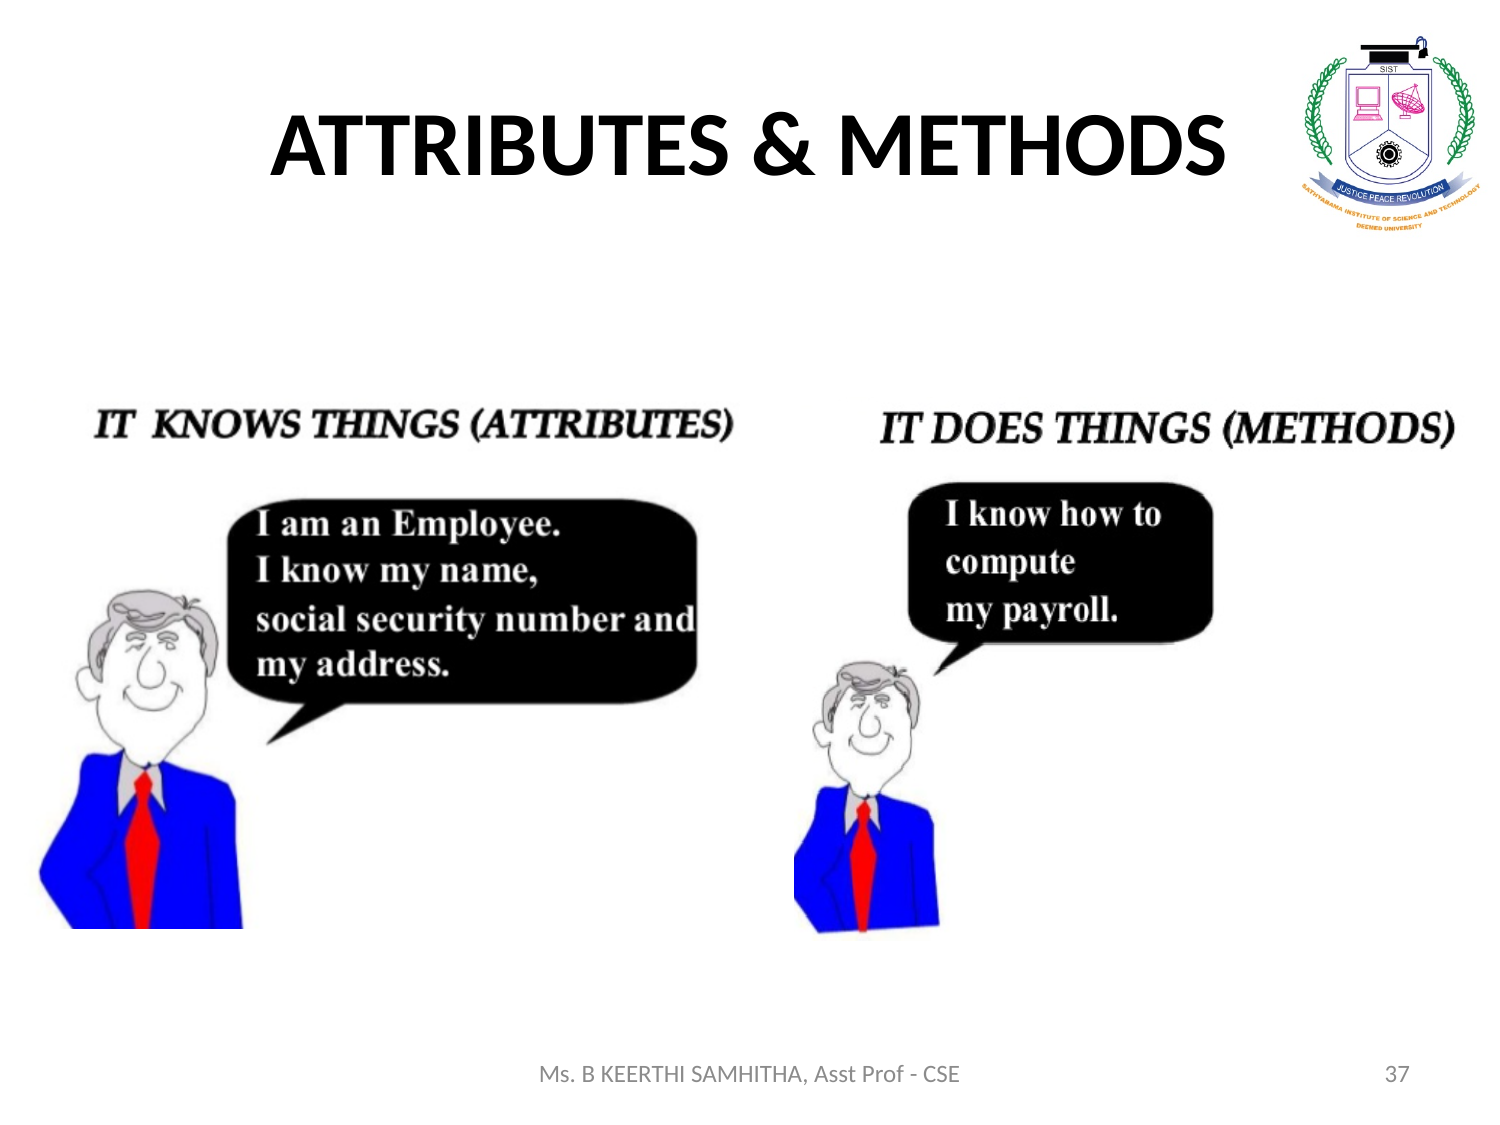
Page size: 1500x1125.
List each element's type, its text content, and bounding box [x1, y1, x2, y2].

footer Ms. B KEERTHI SAMHITHA, Asst Prof - CSE [512, 1042, 988, 1103]
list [17, 396, 749, 929]
title ATTRIBUTES & METHODS [75, 45, 1425, 233]
picture [1280, 30, 1500, 251]
slide_number 37 [1074, 1042, 1425, 1103]
picture [793, 396, 1468, 941]
